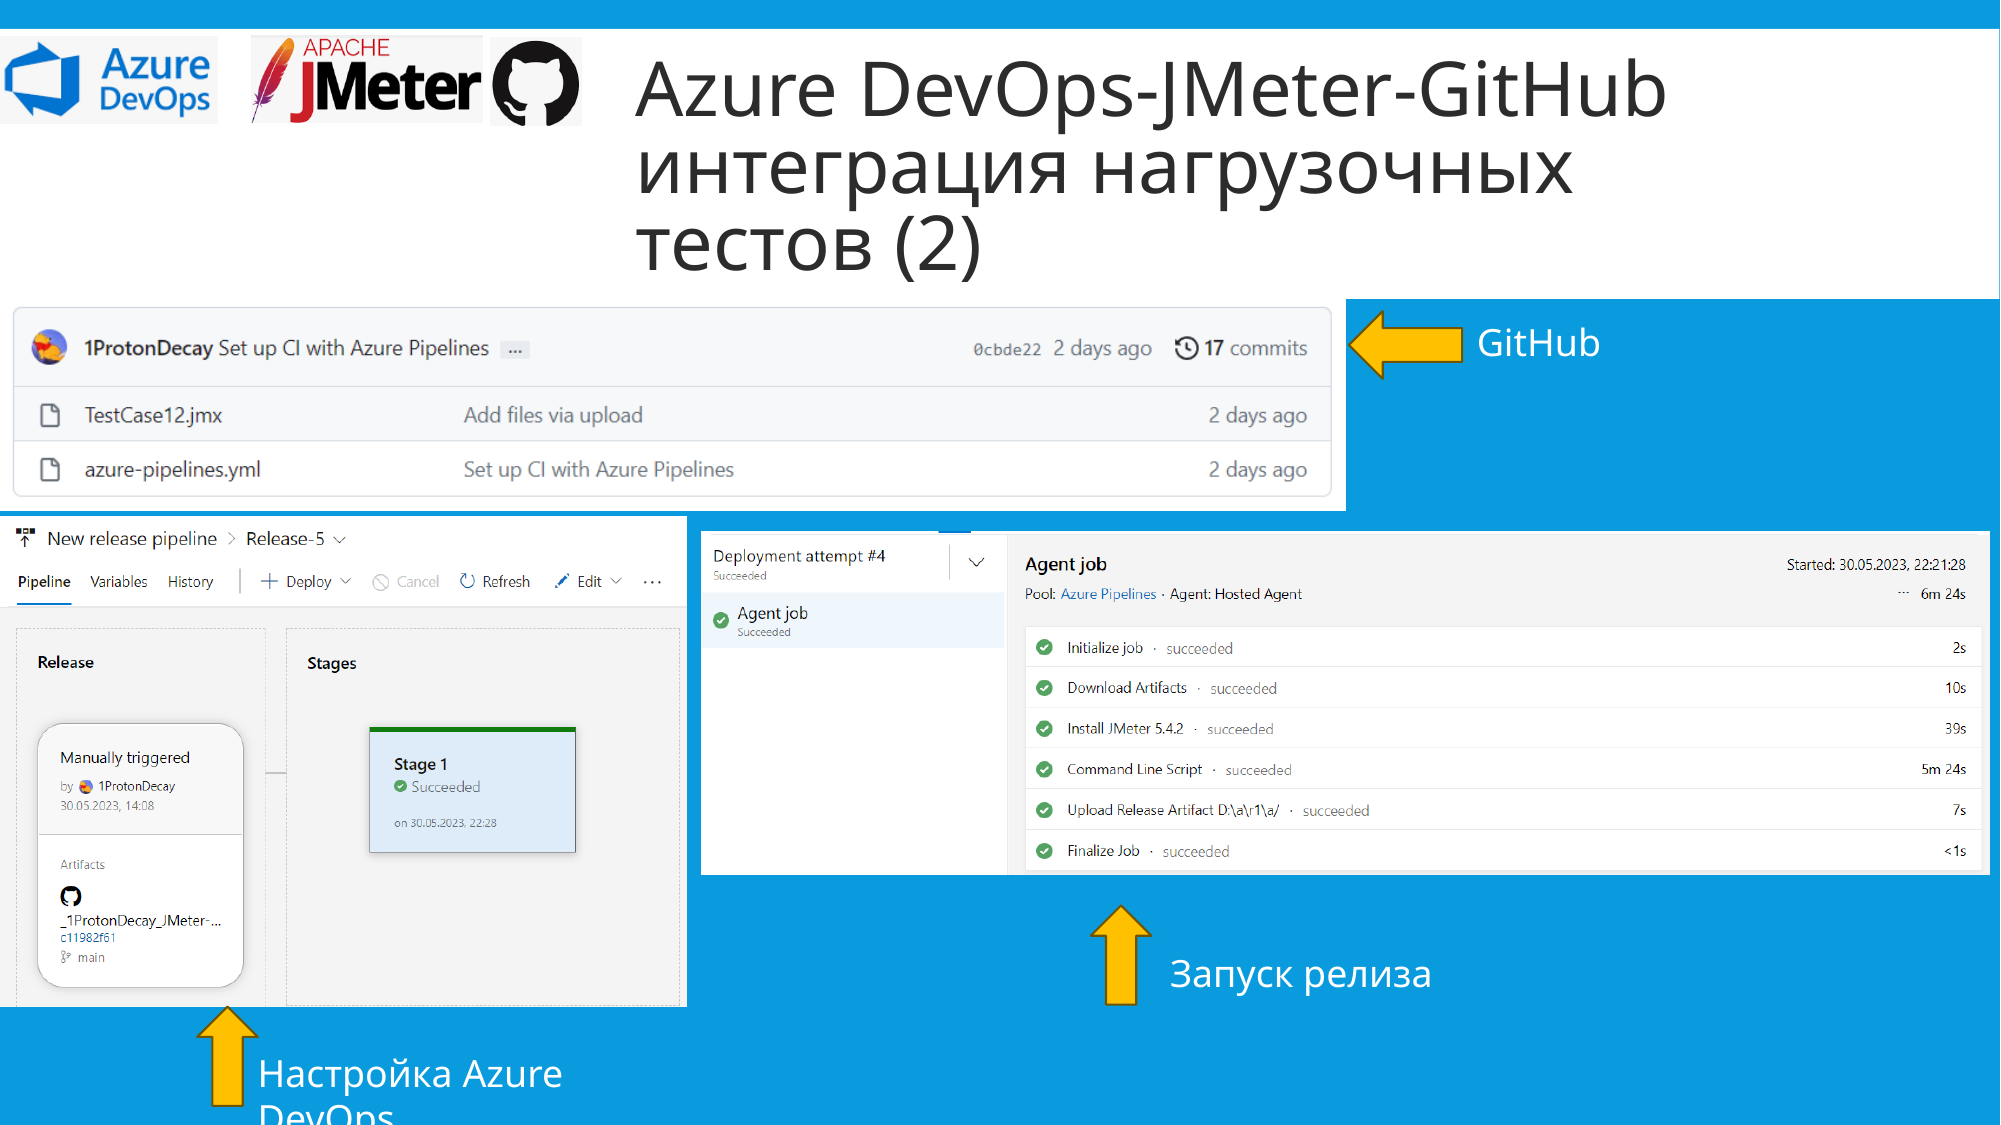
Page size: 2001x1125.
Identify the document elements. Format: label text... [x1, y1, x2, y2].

picture [250, 35, 484, 124]
text_box [1089, 904, 1153, 1006]
picture [0, 35, 218, 124]
picture [702, 532, 1989, 874]
text_box Запуск релиза [1155, 942, 1580, 1003]
title Azure DevOps-JMeter-GitHub интеграция нагрузочных тестов (2) [620, 46, 1803, 295]
picture [0, 293, 1346, 510]
text_box [1352, 310, 1464, 380]
text_box [196, 1015, 259, 1107]
text_box Настройка Azure DevOps [242, 1042, 702, 1125]
text_box GitHub [1462, 311, 1686, 372]
picture [490, 37, 583, 126]
picture [0, 517, 686, 1007]
